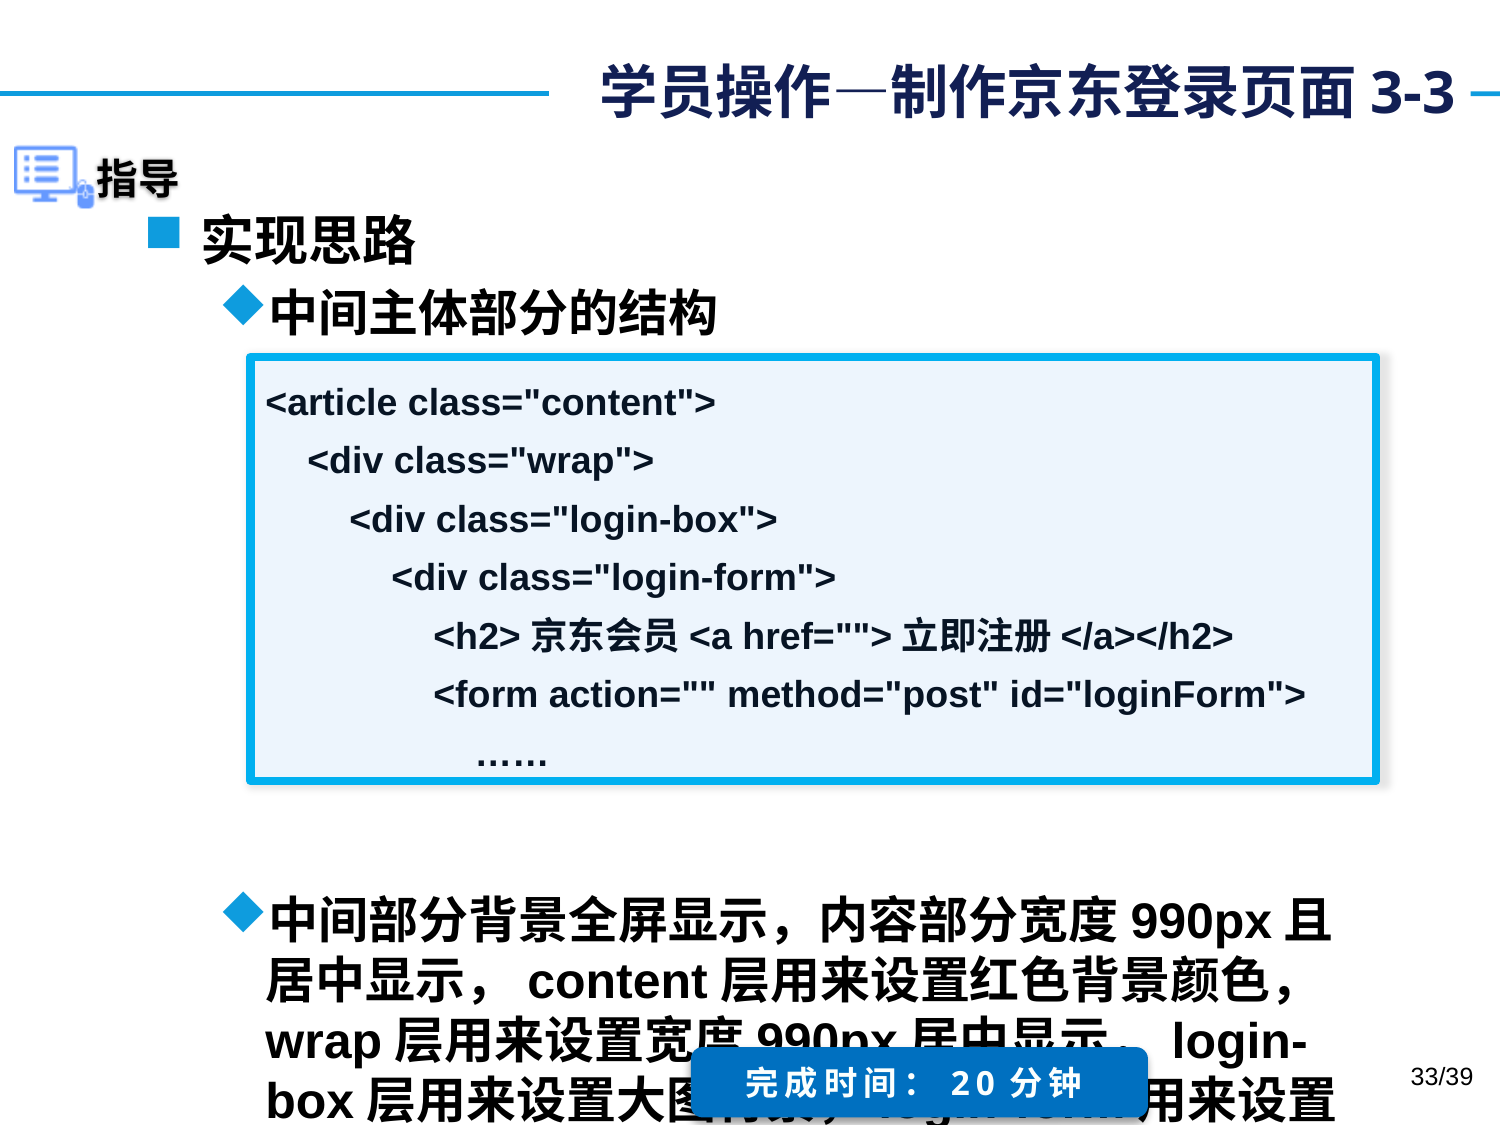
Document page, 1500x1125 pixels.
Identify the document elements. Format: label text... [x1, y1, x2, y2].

title 学员操作—制作京东登录页面3-3 [549, 46, 1471, 133]
text_box <article class="content"> <div class="wrap"> <div class="login-box"> <div class="login-form"> <h2>京东会员<a href="">立即注册</a></h2> <form action="" method="post" id="loginForm"> …… [250, 356, 1377, 781]
slide_number 33/39 [1154, 1053, 1489, 1114]
list 实现思路 中间主体部分的结构 中间部分背景全屏显示，内容部分宽度990px且居中显示，content层用来设置红色背景颜色，wrap层用来设置宽度990px居中显示，login-box层用来设置大图背景，login-form用来设置表单登录的位置、宽度等 [128, 199, 1383, 1043]
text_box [690, 1046, 1149, 1118]
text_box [13, 140, 197, 223]
